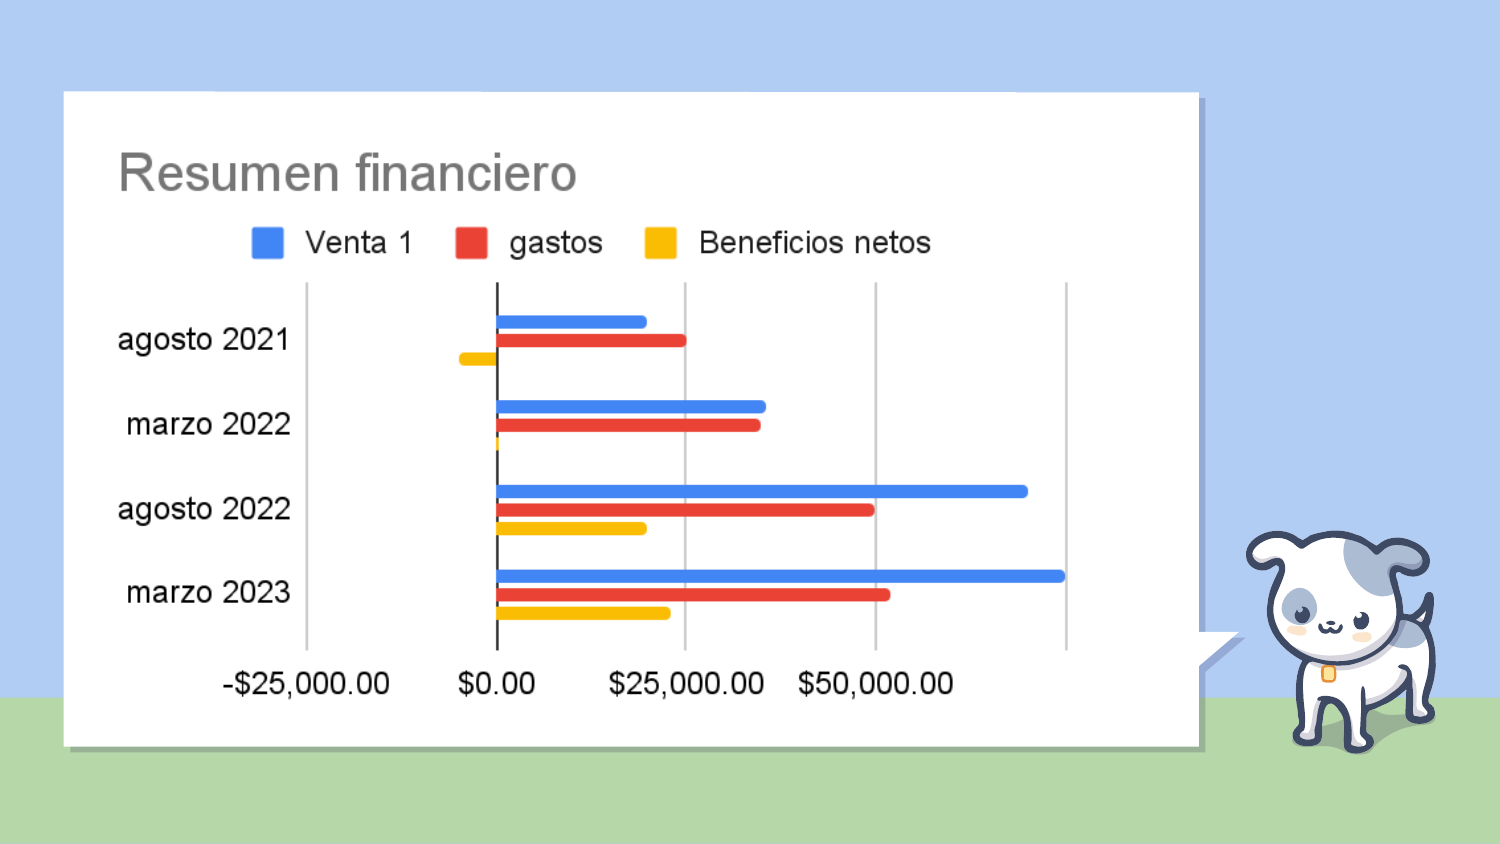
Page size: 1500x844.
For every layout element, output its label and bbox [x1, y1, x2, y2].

picture [86, 109, 1097, 735]
